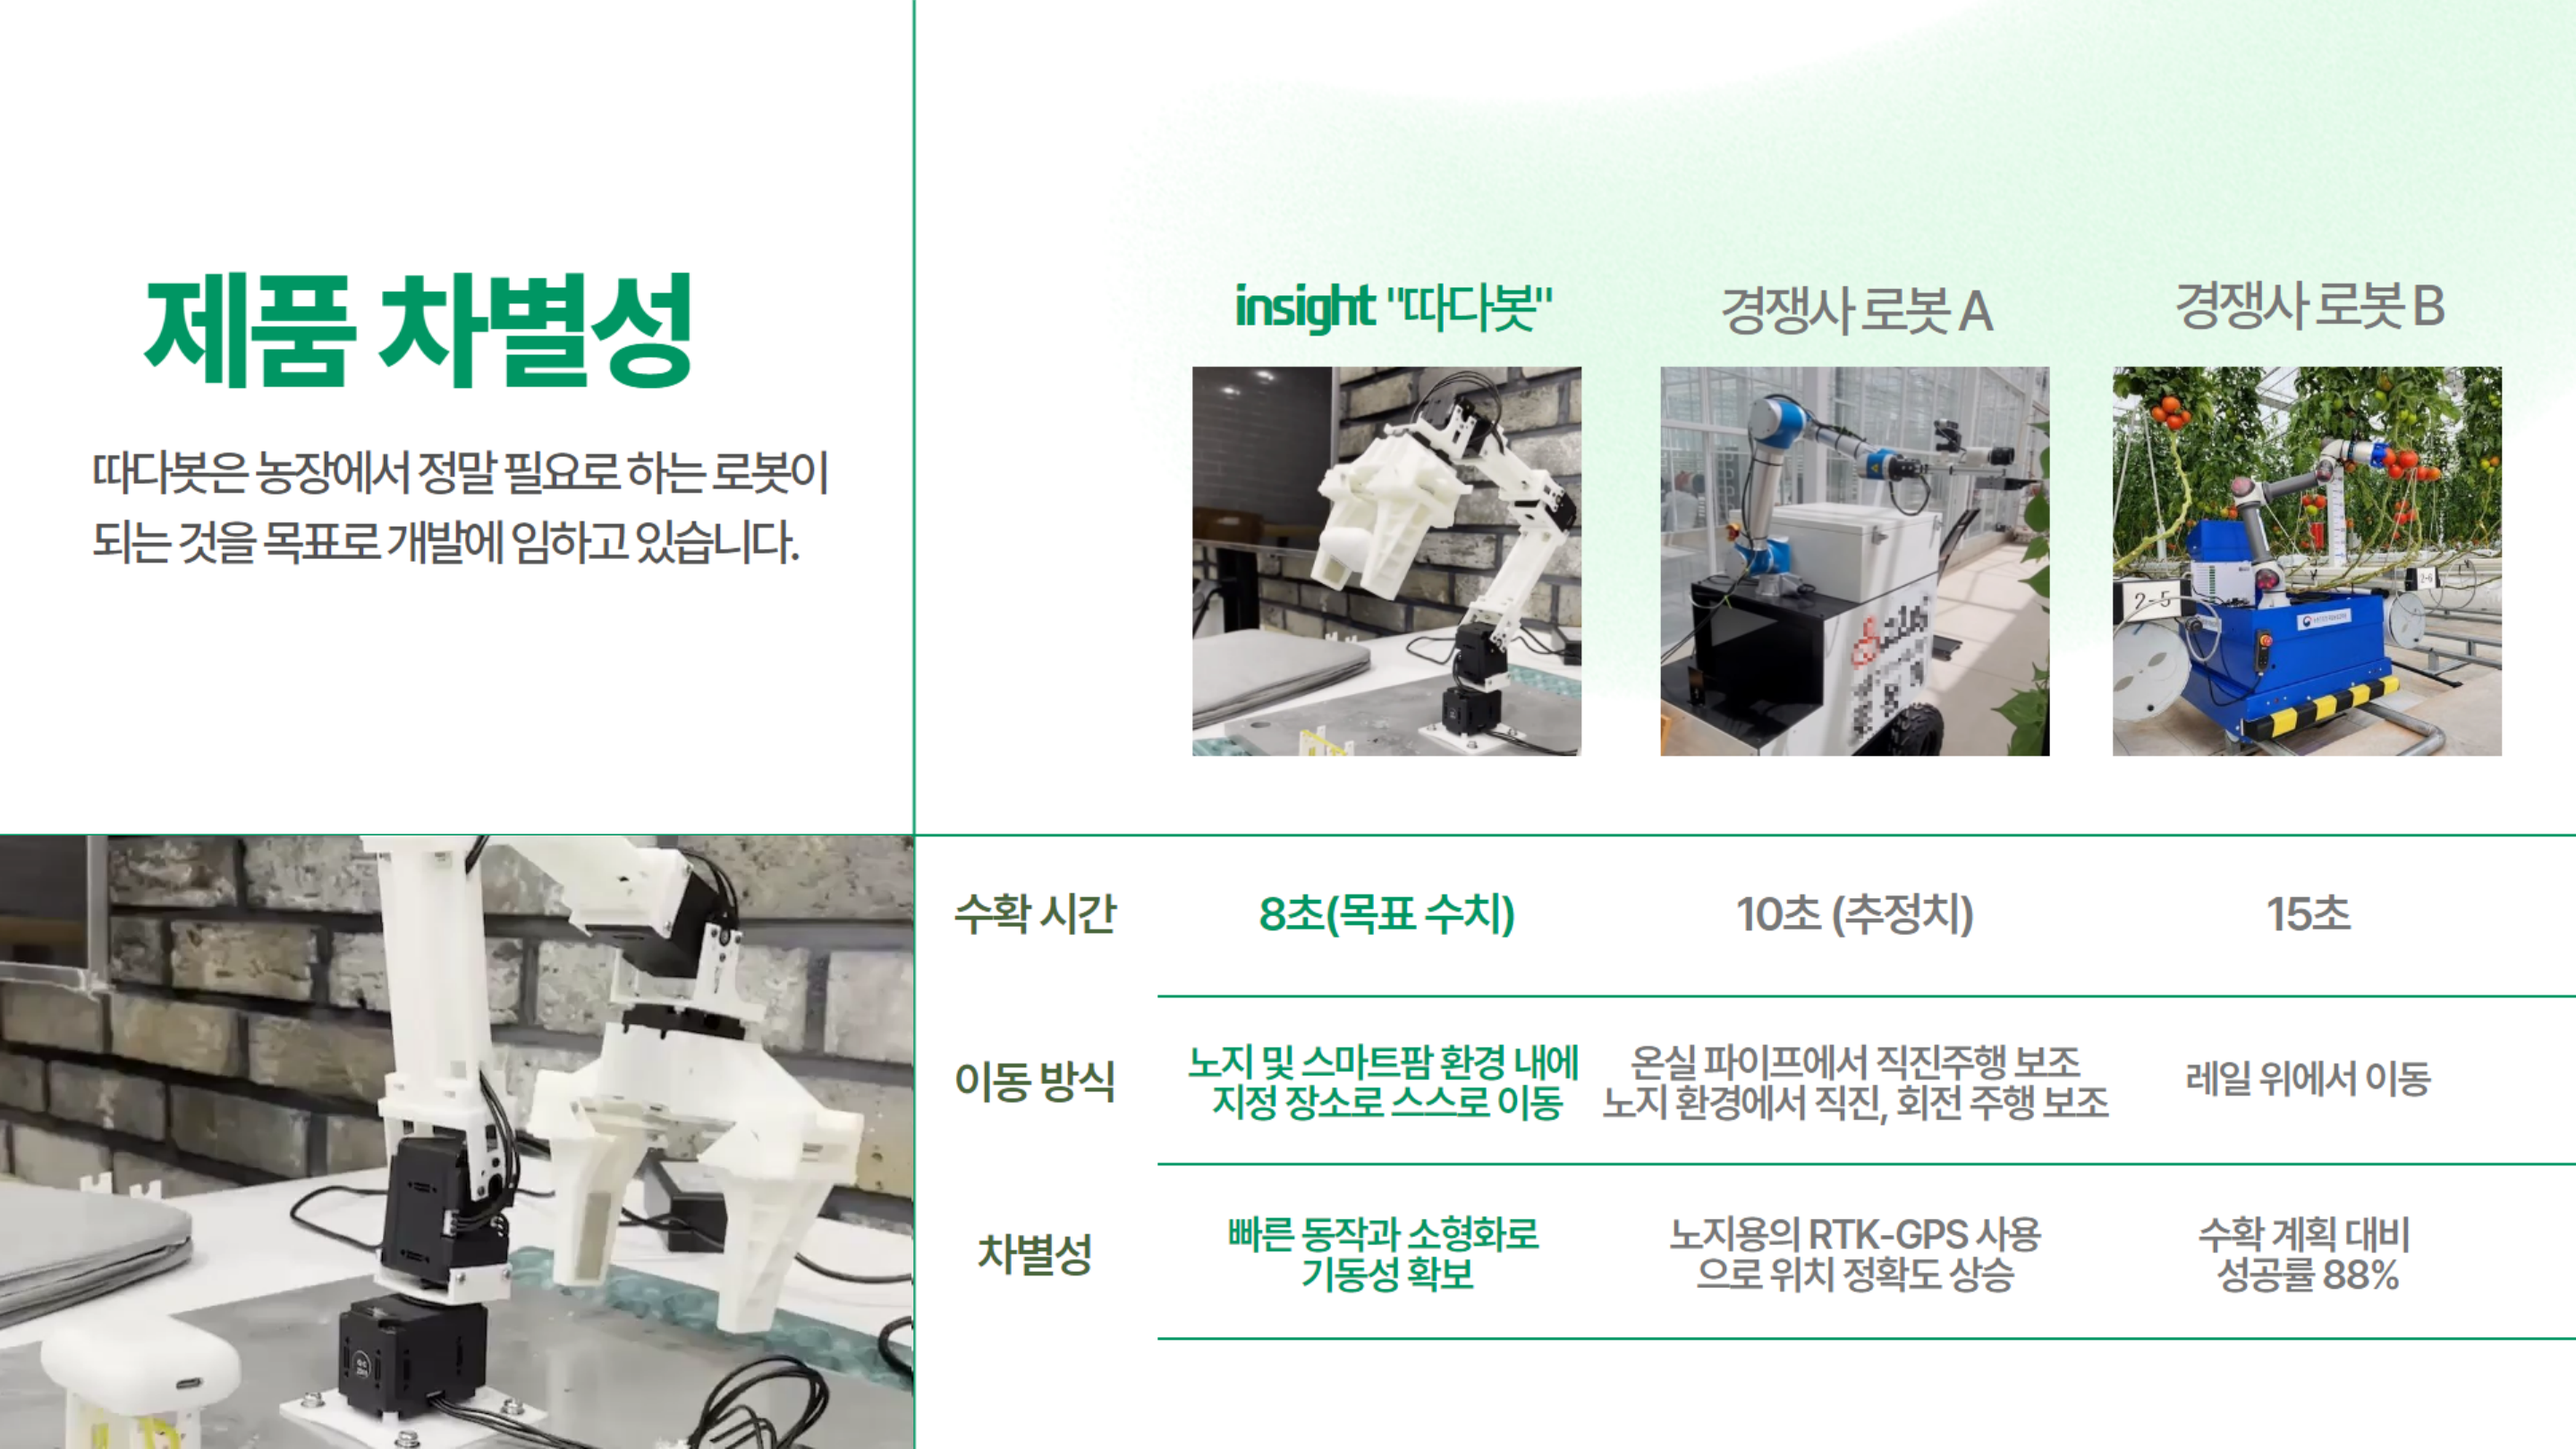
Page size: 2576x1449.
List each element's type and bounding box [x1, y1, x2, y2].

picture [0, 0, 2576, 1449]
text_box [0, 835, 912, 1449]
